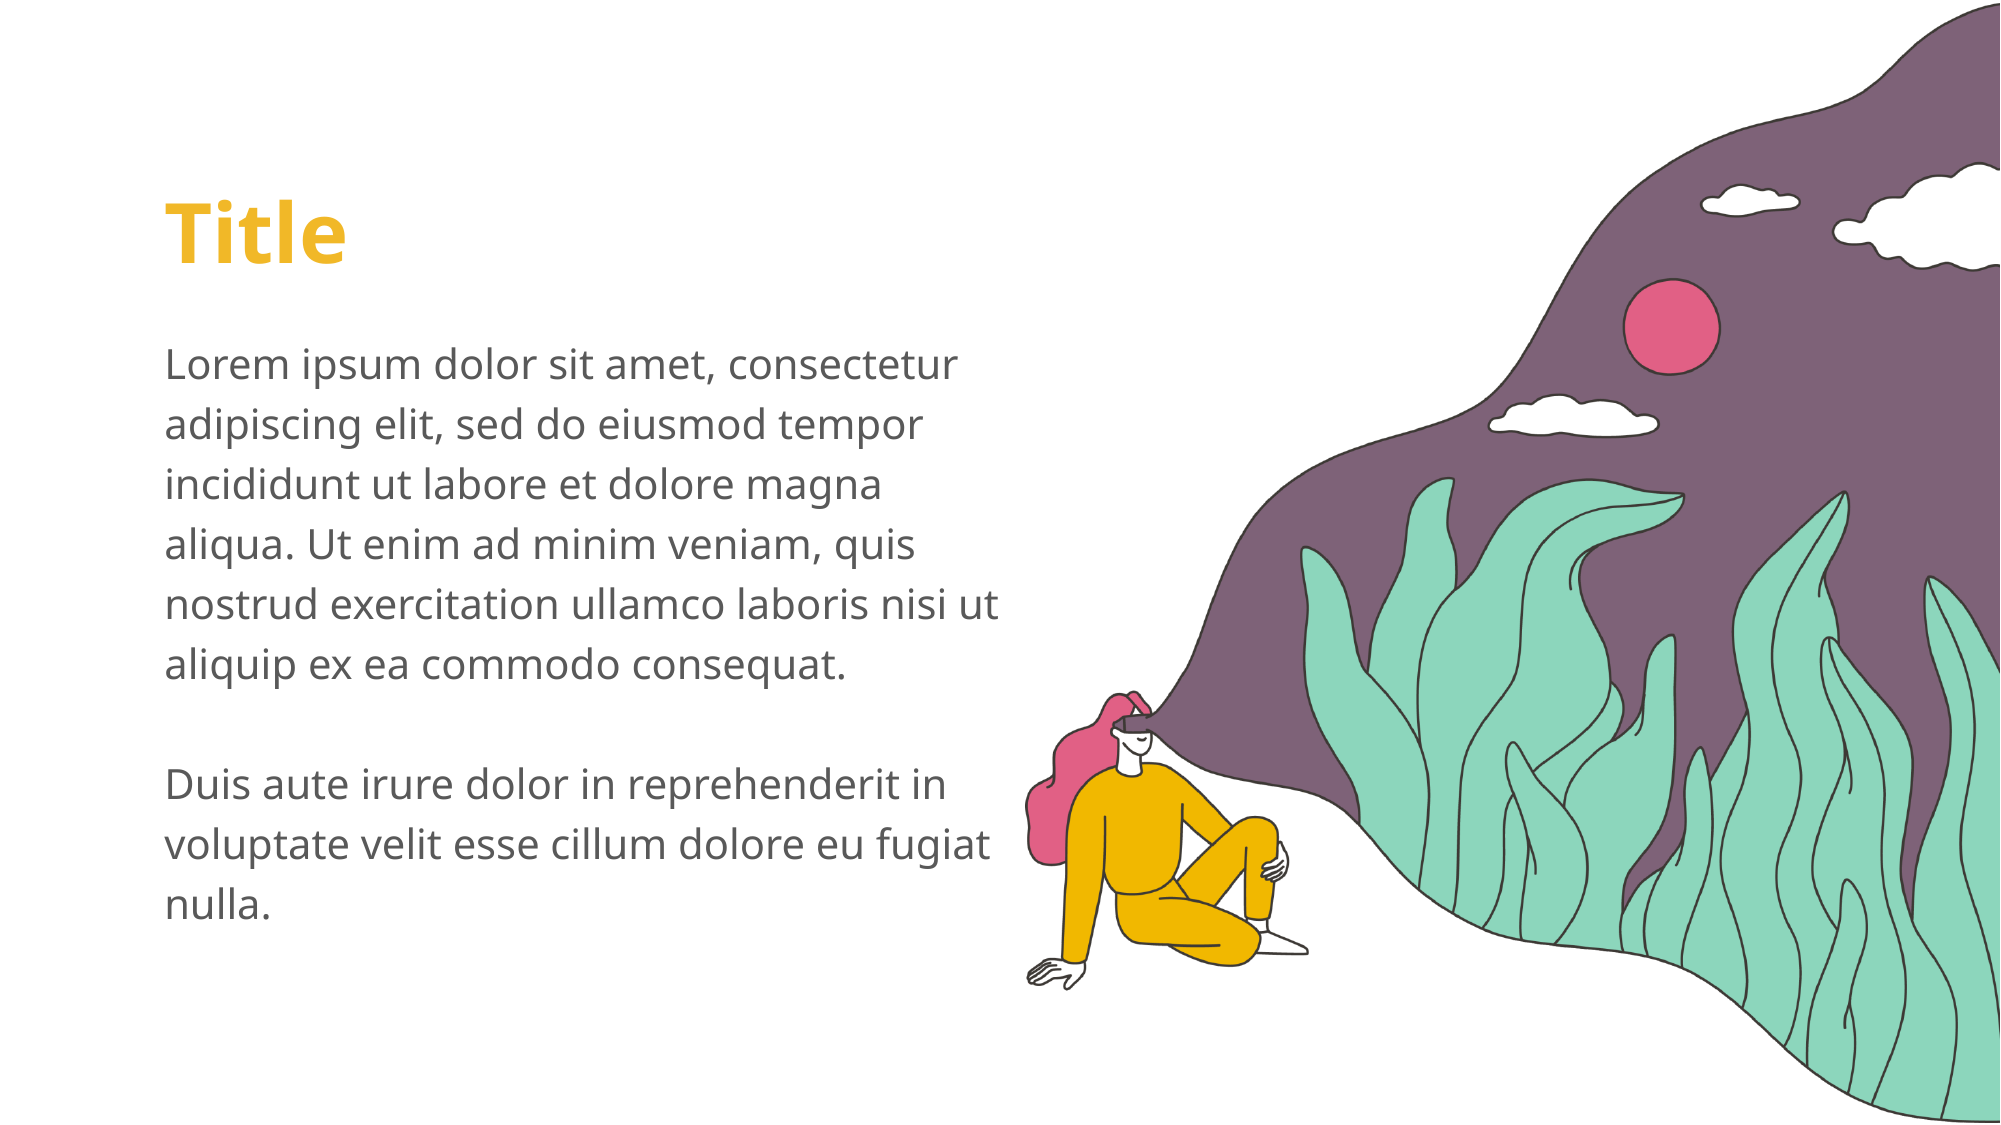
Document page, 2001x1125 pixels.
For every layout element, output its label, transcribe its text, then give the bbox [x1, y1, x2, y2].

text_box Lorem ipsum dolor sit amet, consectetur adipiscing elit, sed do eiusmod tempor incididunt ut labore et dolore magna aliqua. Ut enim ad minim veniam, quis nostrud exercitation ullamco laboris nisi ut aliquip ex ea commodo consequat. Duis aute irure dolor in reprehenderit in voluptate velit esse cillum dolore eu fugiat nulla. [149, 320, 1020, 924]
text_box Title [149, 172, 1020, 306]
picture [1025, 1, 2000, 1124]
